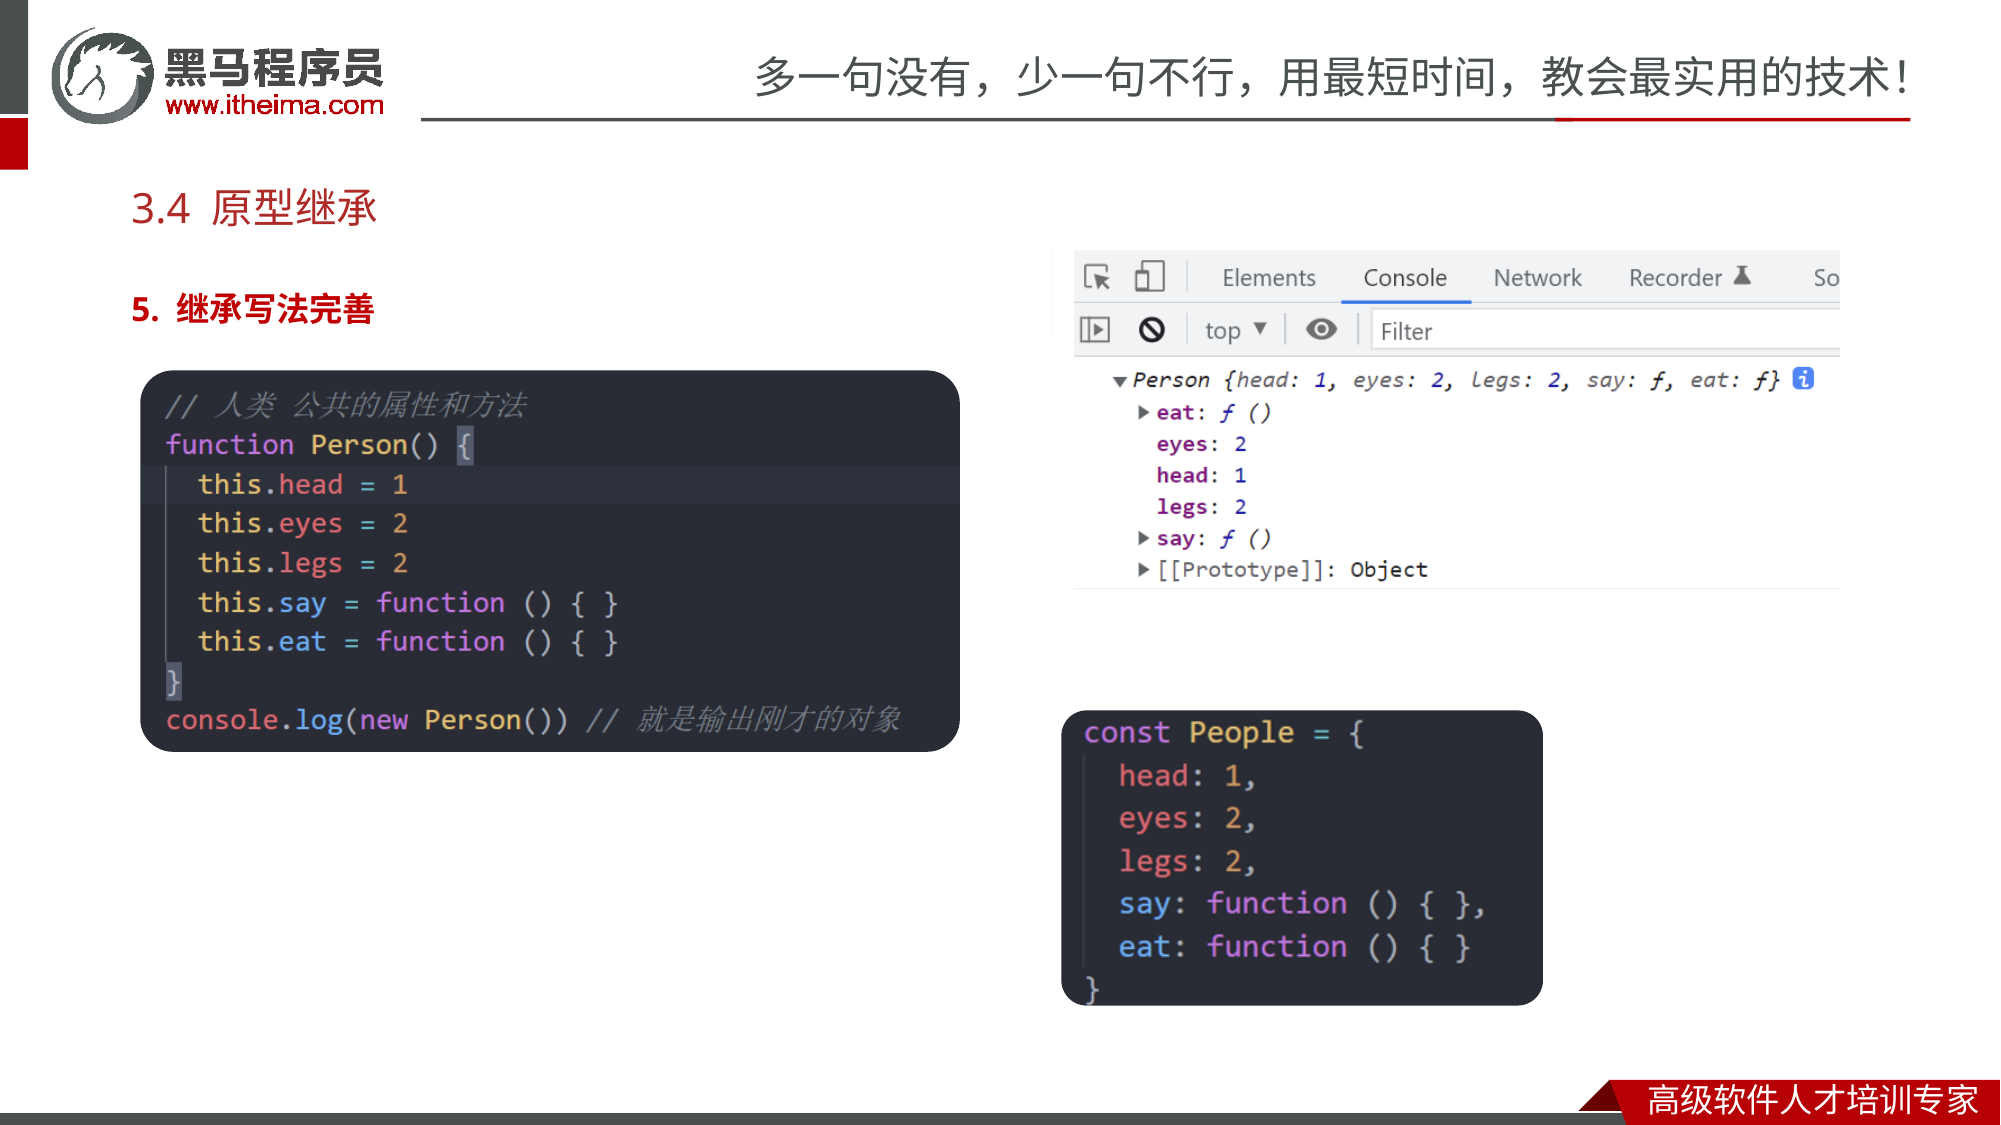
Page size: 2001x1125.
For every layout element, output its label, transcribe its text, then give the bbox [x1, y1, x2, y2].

title 3.4 原型继承 [116, 164, 1880, 250]
picture [1061, 710, 1544, 1006]
list 5. 继承写法完善 [116, 261, 1053, 562]
picture [1073, 248, 1841, 596]
picture [50, 26, 384, 125]
picture [139, 370, 961, 753]
